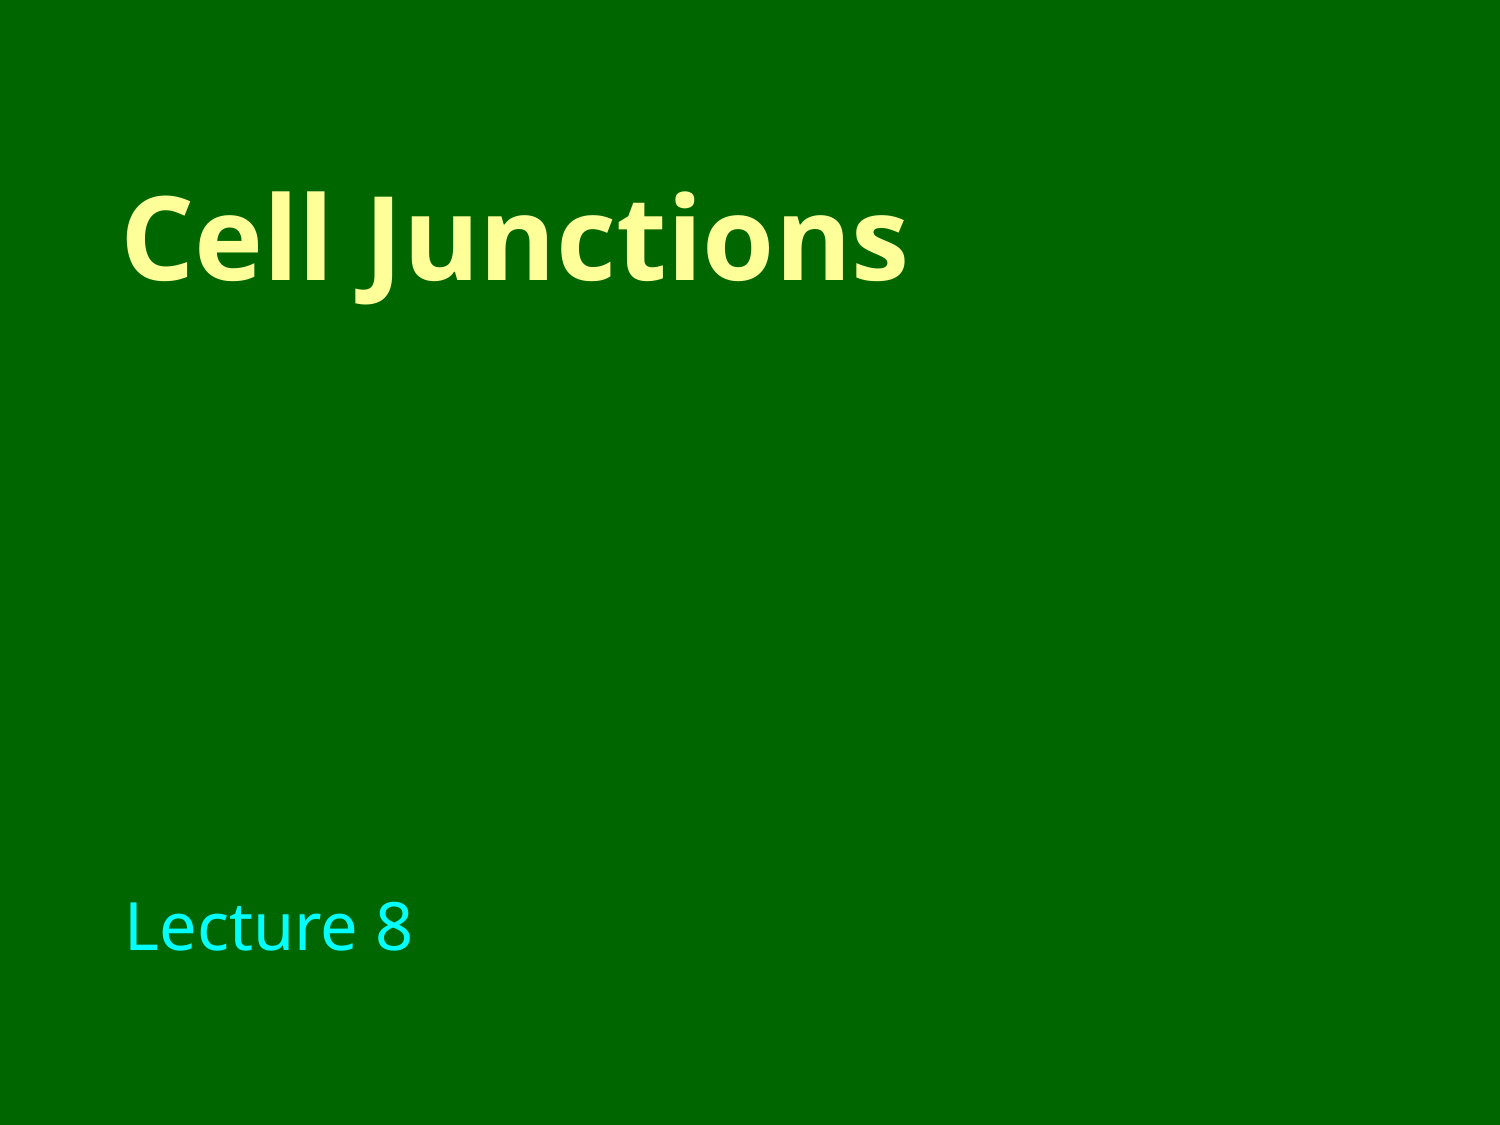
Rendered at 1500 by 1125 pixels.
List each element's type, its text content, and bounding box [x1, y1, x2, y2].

title Cell Junctions [104, 156, 1381, 314]
list Lecture 8 [109, 725, 1385, 972]
